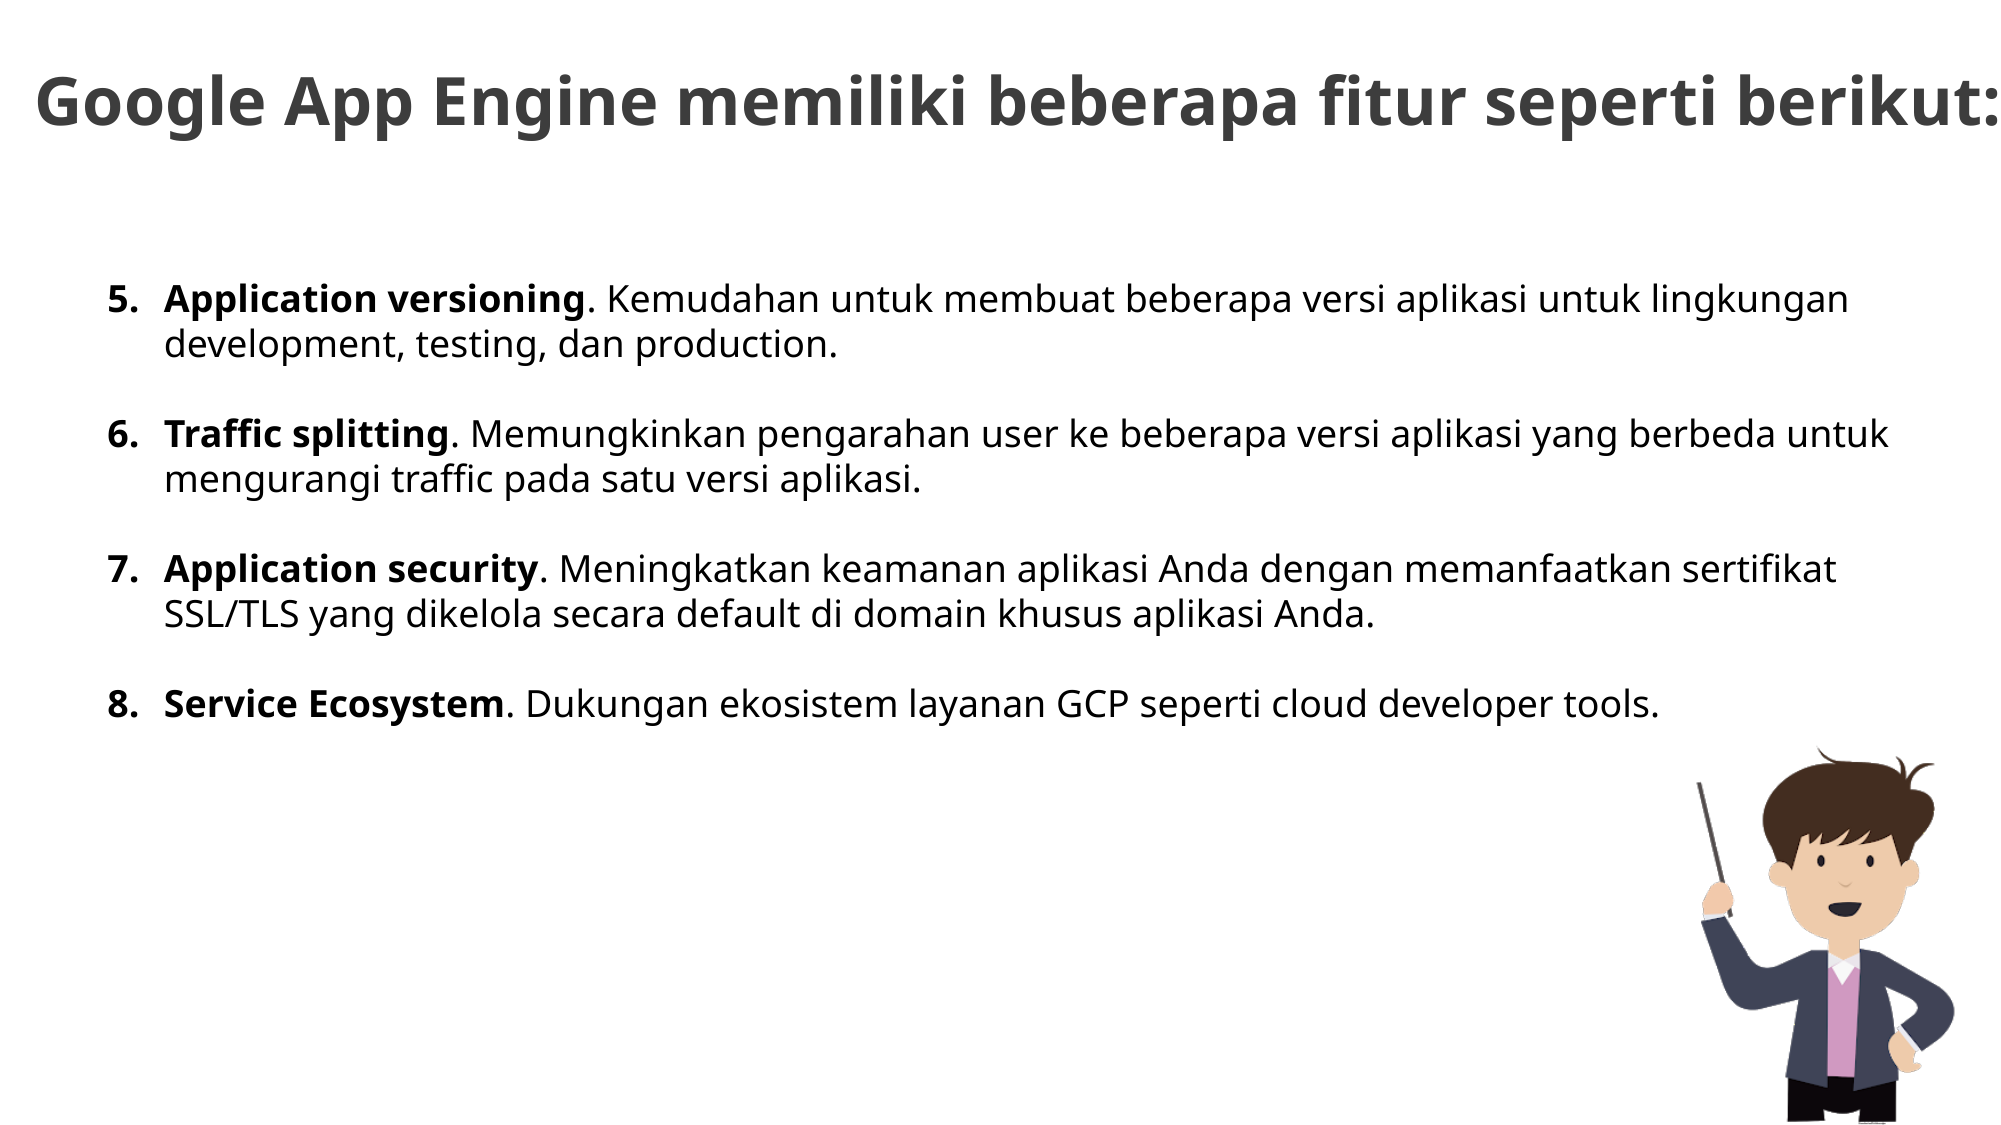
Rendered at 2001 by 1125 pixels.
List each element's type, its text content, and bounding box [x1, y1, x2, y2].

picture [1619, 671, 2000, 1125]
text_box Application versioning. Kemudahan untuk membuat beberapa versi aplikasi untuk lingkungan development, testing, dan production. Traffic splitting. Memungkinkan pengarahan user ke beberapa versi aplikasi yang berbeda untuk mengurangi traffic pada satu versi aplikasi. Application security. Meningkatkan keamanan aplikasi Anda dengan memanfaatkan sertifikat SSL/TLS yang dikelola secara default di domain khusus aplikasi Anda. Service Ecosystem. Dukungan ekosistem layanan GCP seperti cloud developer tools. [92, 222, 1955, 777]
text_box Google App Engine memiliki beberapa fitur seperti berikut: [19, 51, 2000, 147]
